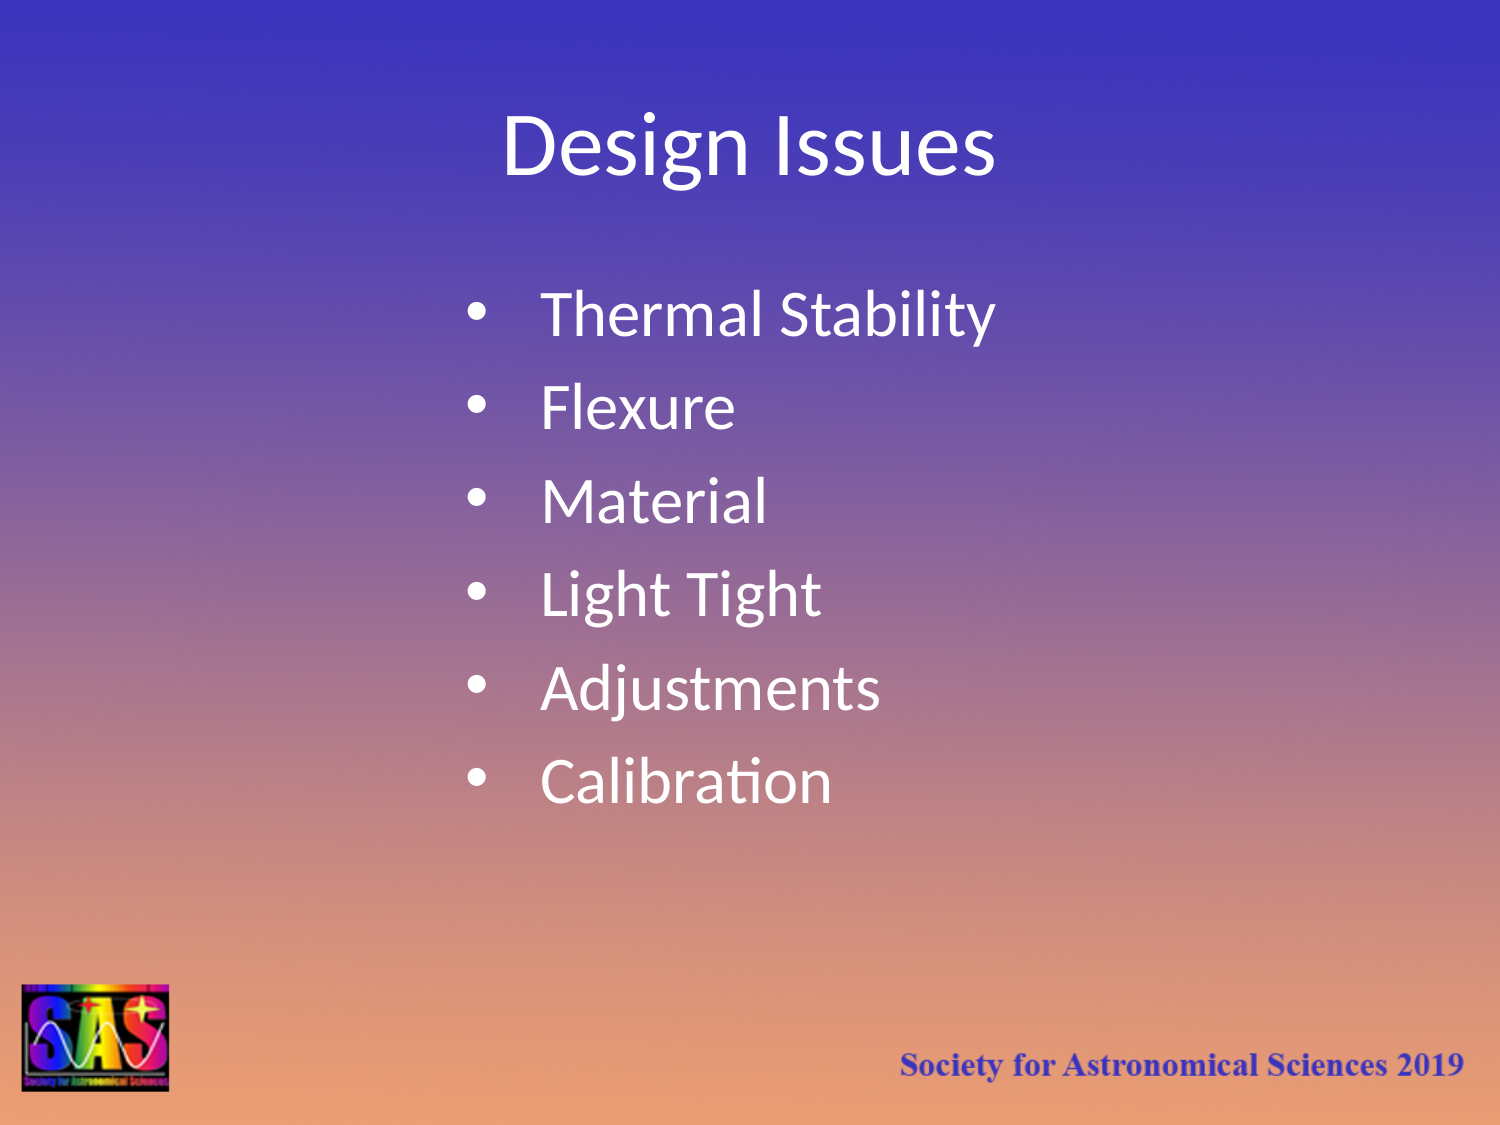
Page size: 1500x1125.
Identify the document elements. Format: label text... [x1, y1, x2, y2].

list Thermal Stability Flexure Material Light Tight Adjustments Calibration [450, 262, 1500, 1005]
picture [0, 0, 1500, 1125]
title Design Issues [75, 45, 1425, 233]
